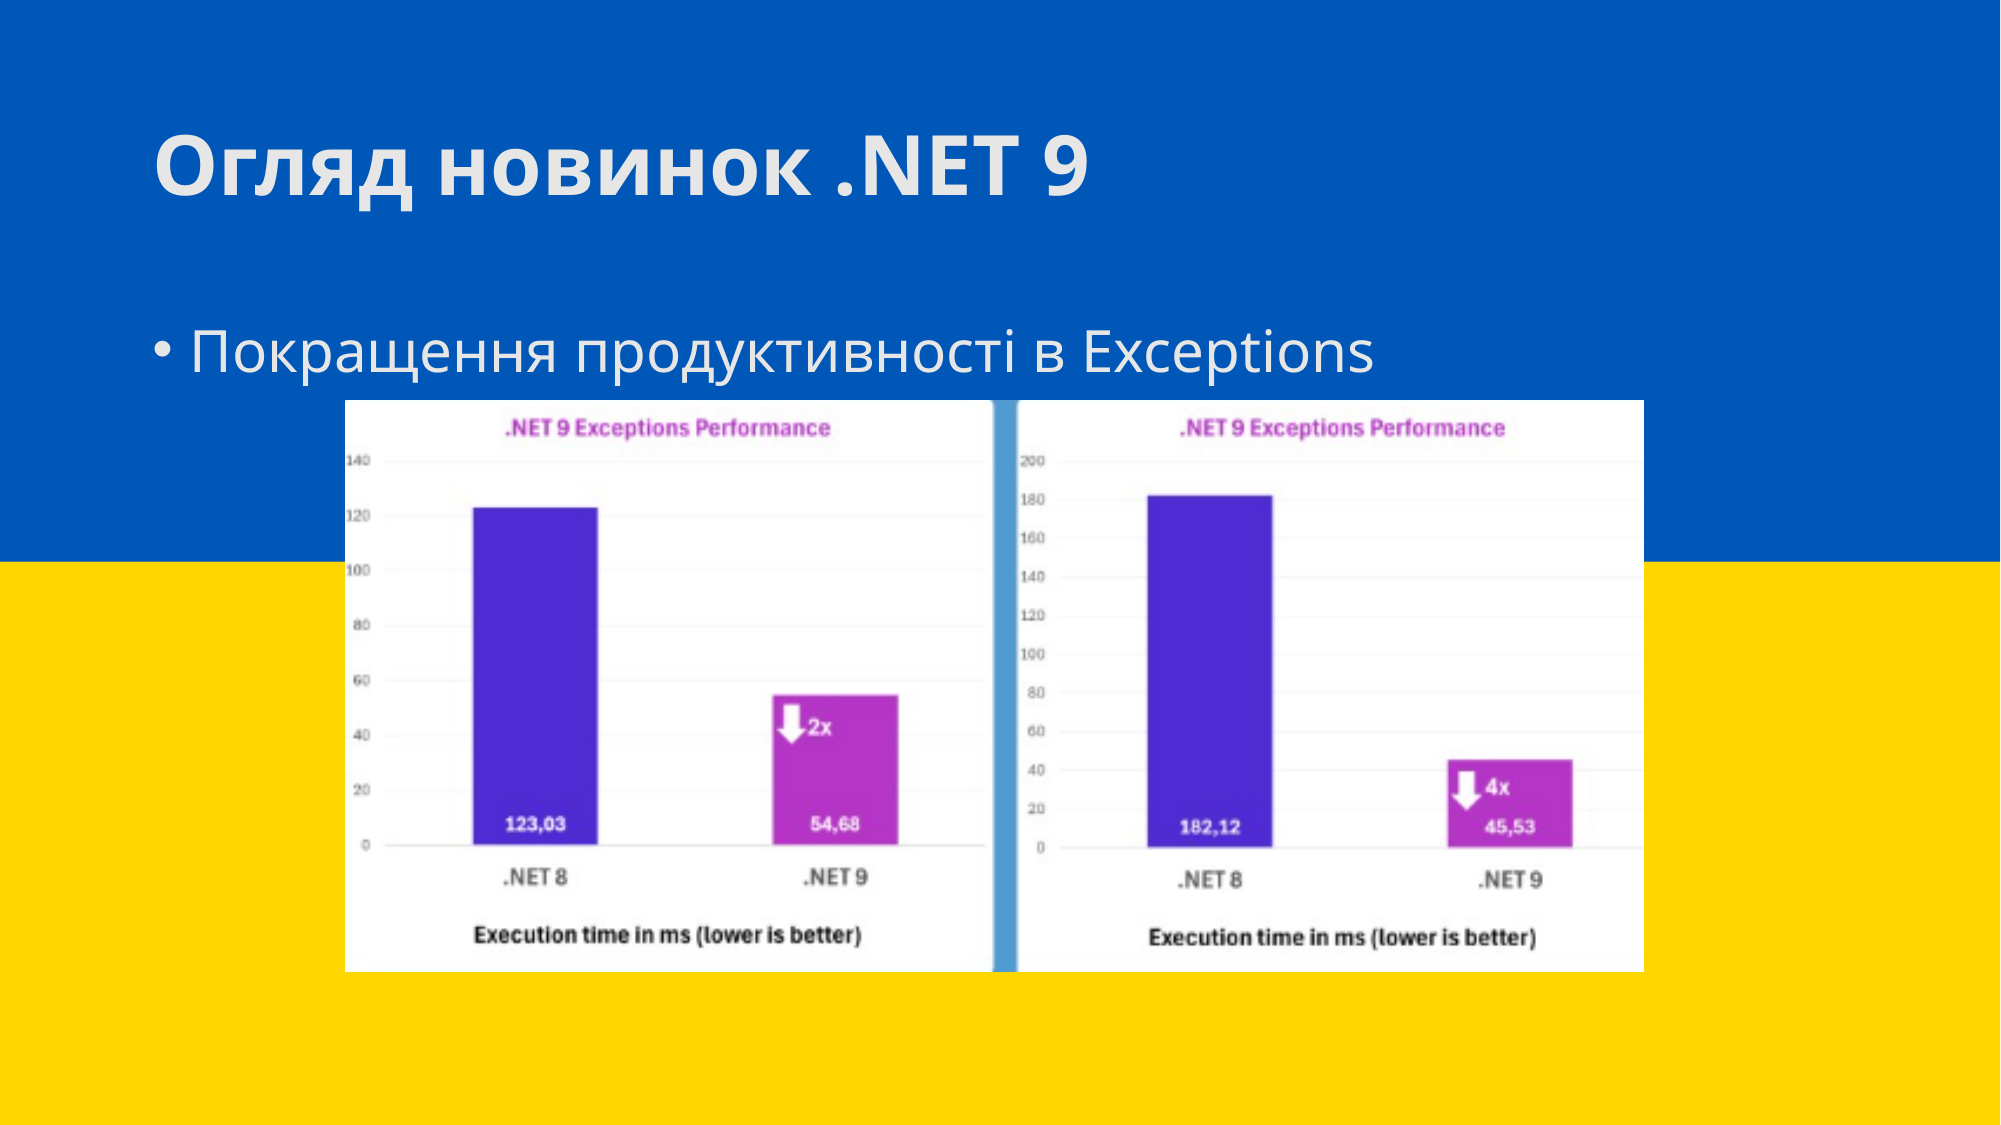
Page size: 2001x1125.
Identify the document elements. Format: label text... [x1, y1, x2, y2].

list Покращення продуктивності в Exceptions [137, 299, 1863, 1014]
title Огляд новинок .NET 9 [137, 59, 1863, 278]
picture [0, 0, 2001, 1125]
